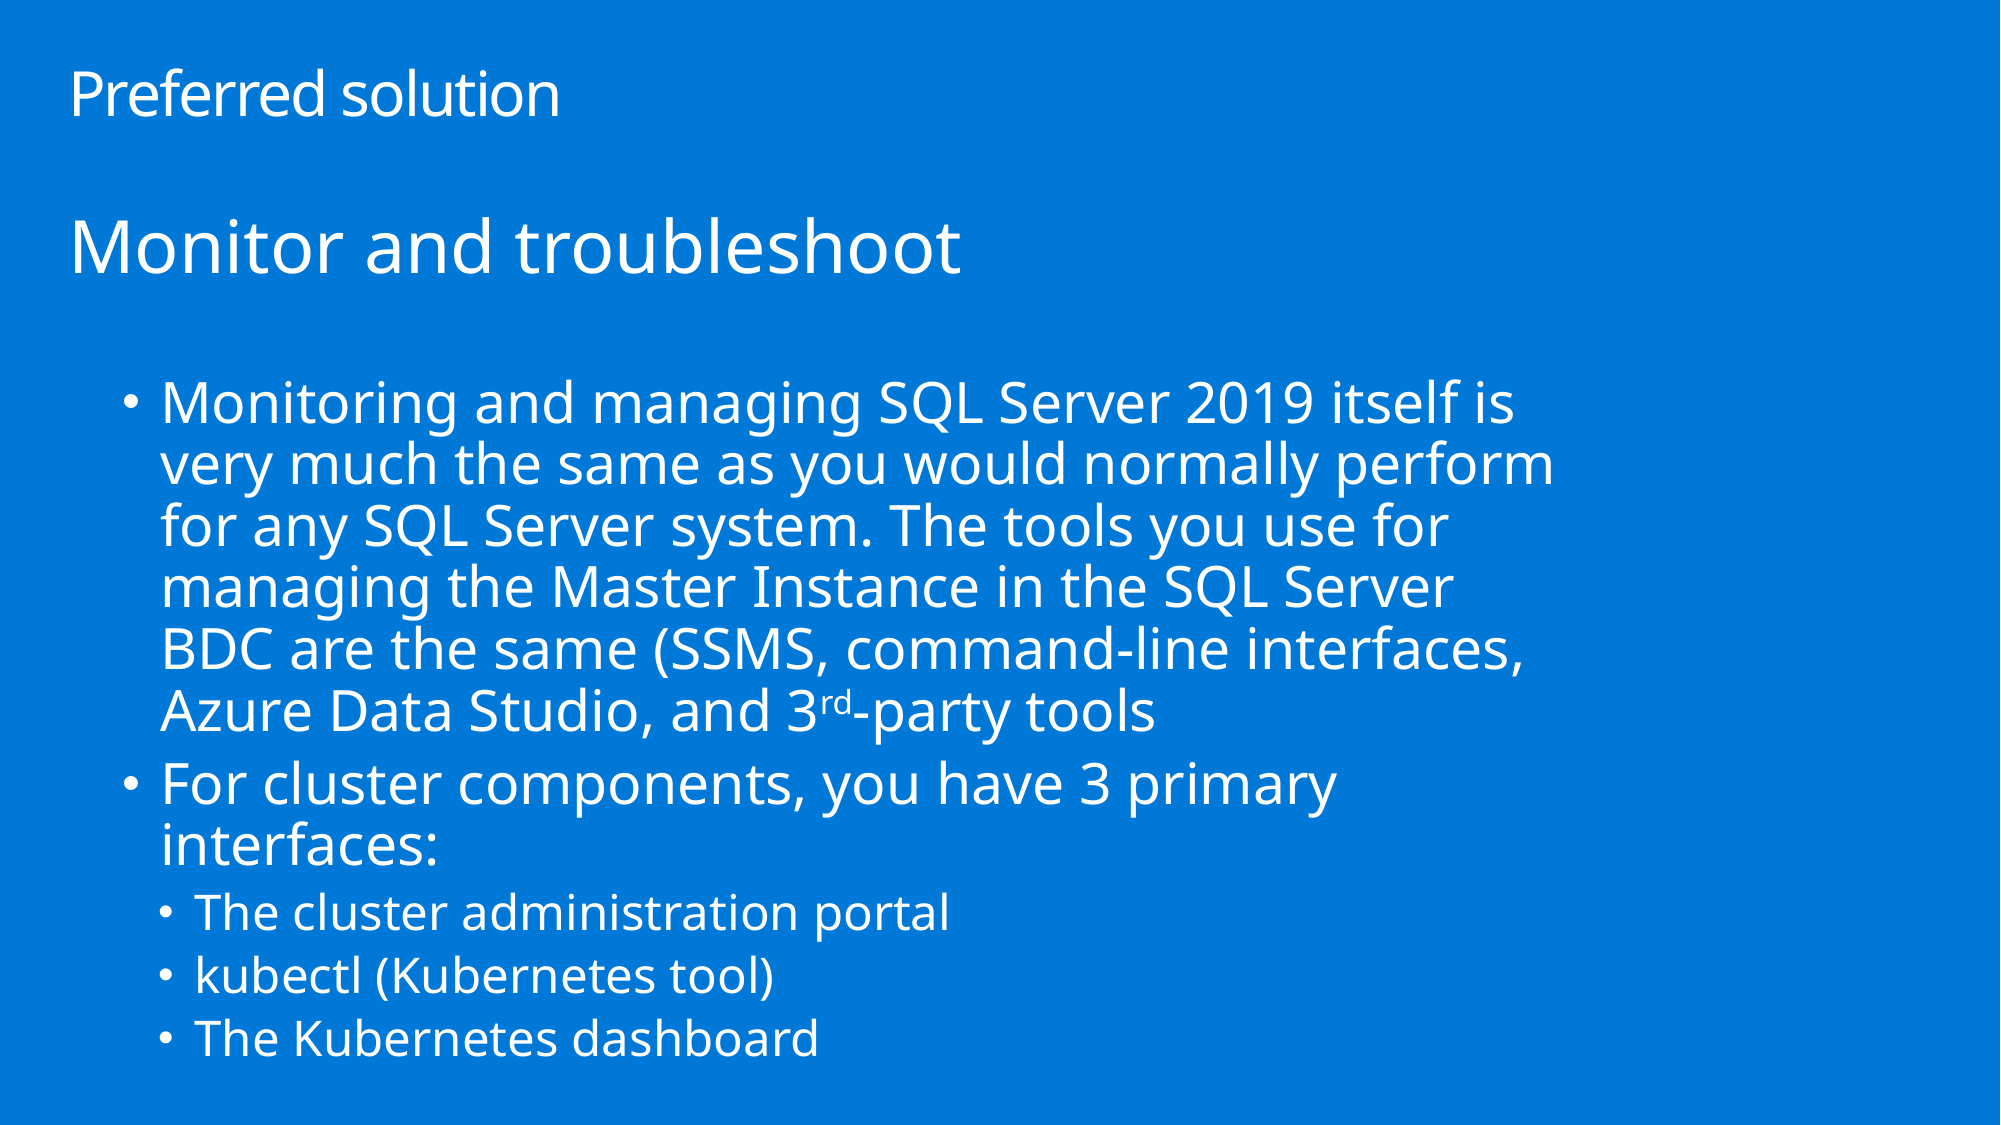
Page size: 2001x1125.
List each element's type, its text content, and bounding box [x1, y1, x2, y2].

title Preferred solution [44, 47, 1957, 196]
list Monitor and troubleshoot Monitoring and managing SQL Server 2019 itself is very much the same as you would normally perform for any SQL Server system. The tools you use for managing the Master Instance in the SQL Server BDC are the same (SSMS, command-line interfaces, Azure Data Studio, and 3rd-party tools For cluster components, you have 3 primary interfaces: The cluster administration portal kubectl (Kubernetes tool) The Kubernetes dashboard [44, 195, 1604, 1087]
